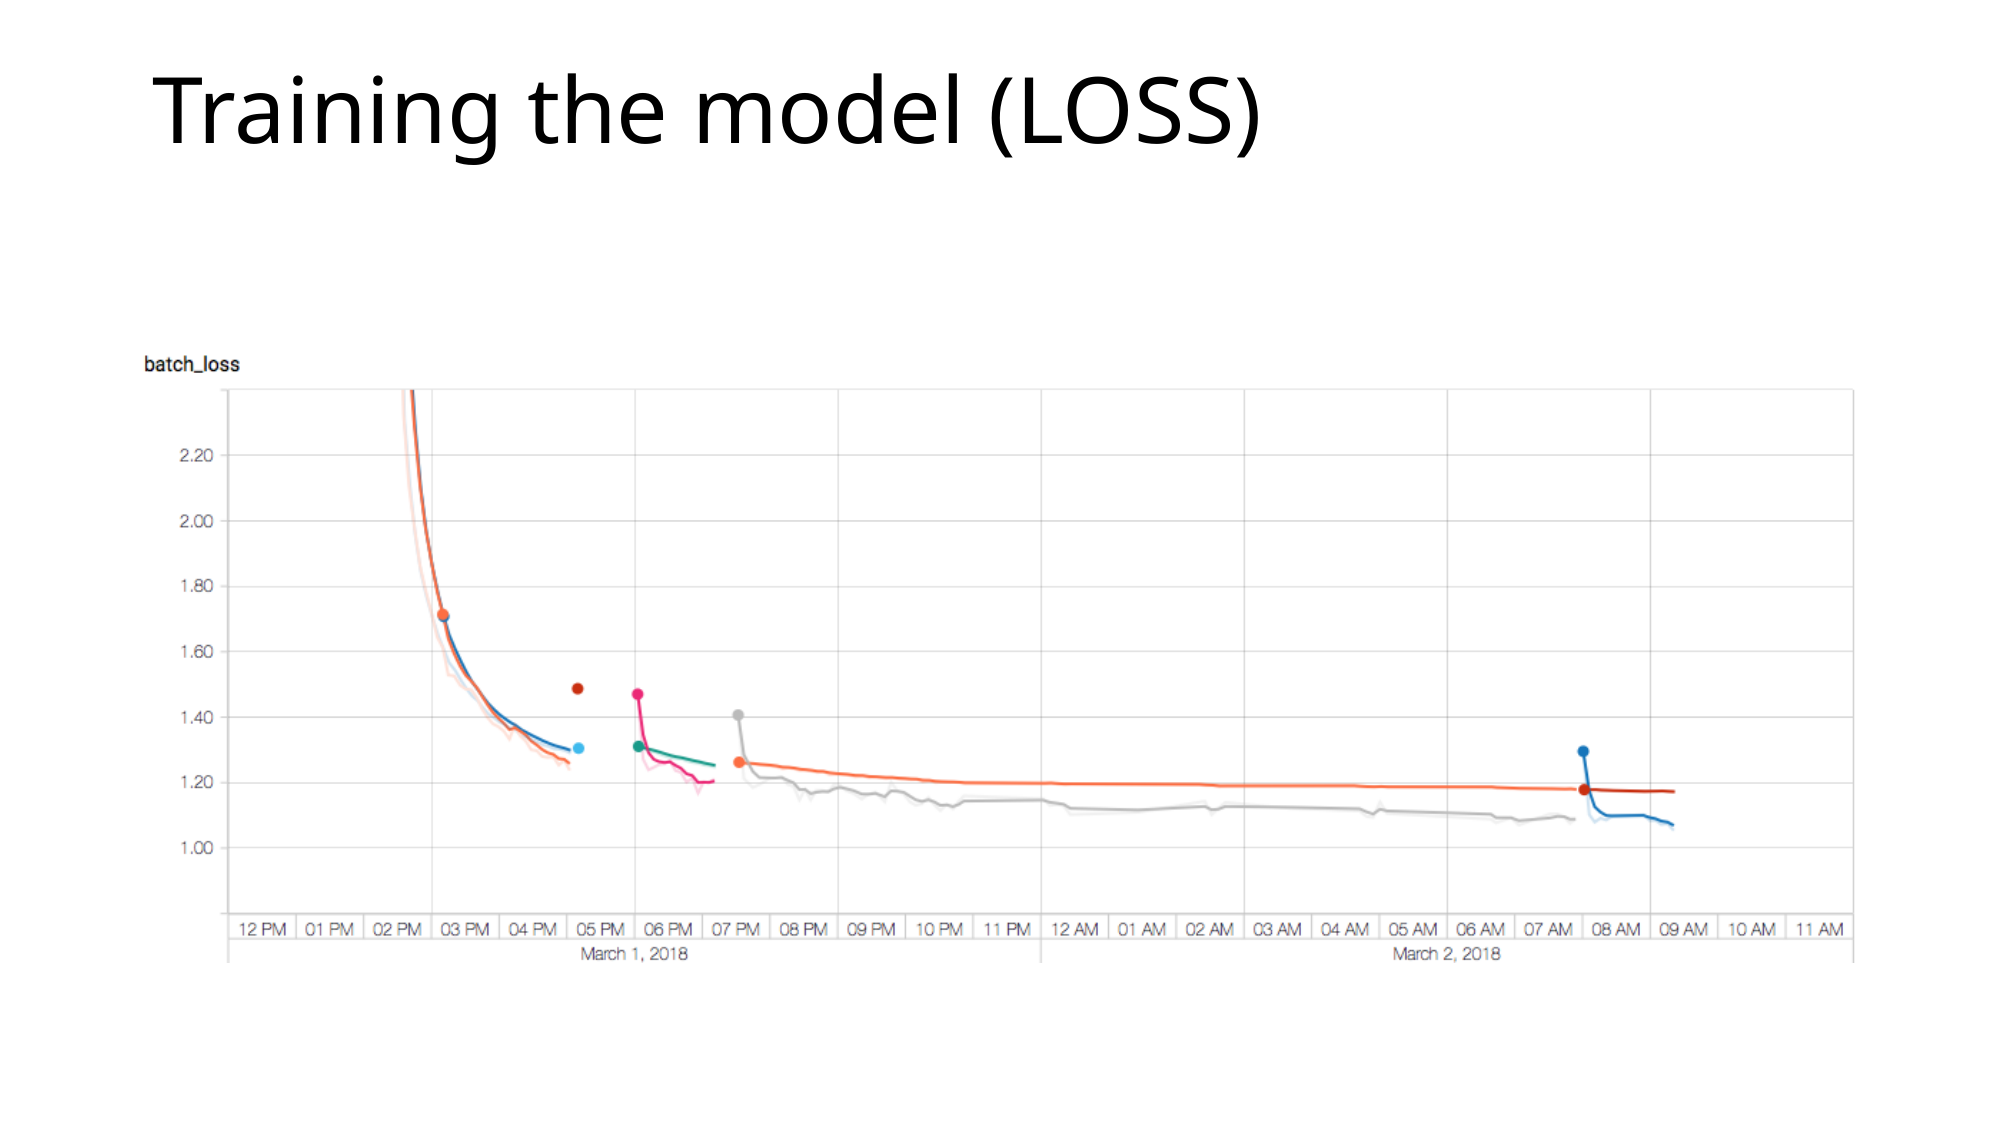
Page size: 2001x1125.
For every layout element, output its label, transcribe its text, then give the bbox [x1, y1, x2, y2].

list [137, 350, 1863, 963]
title Training the model (LOSS) [137, 59, 1863, 278]
